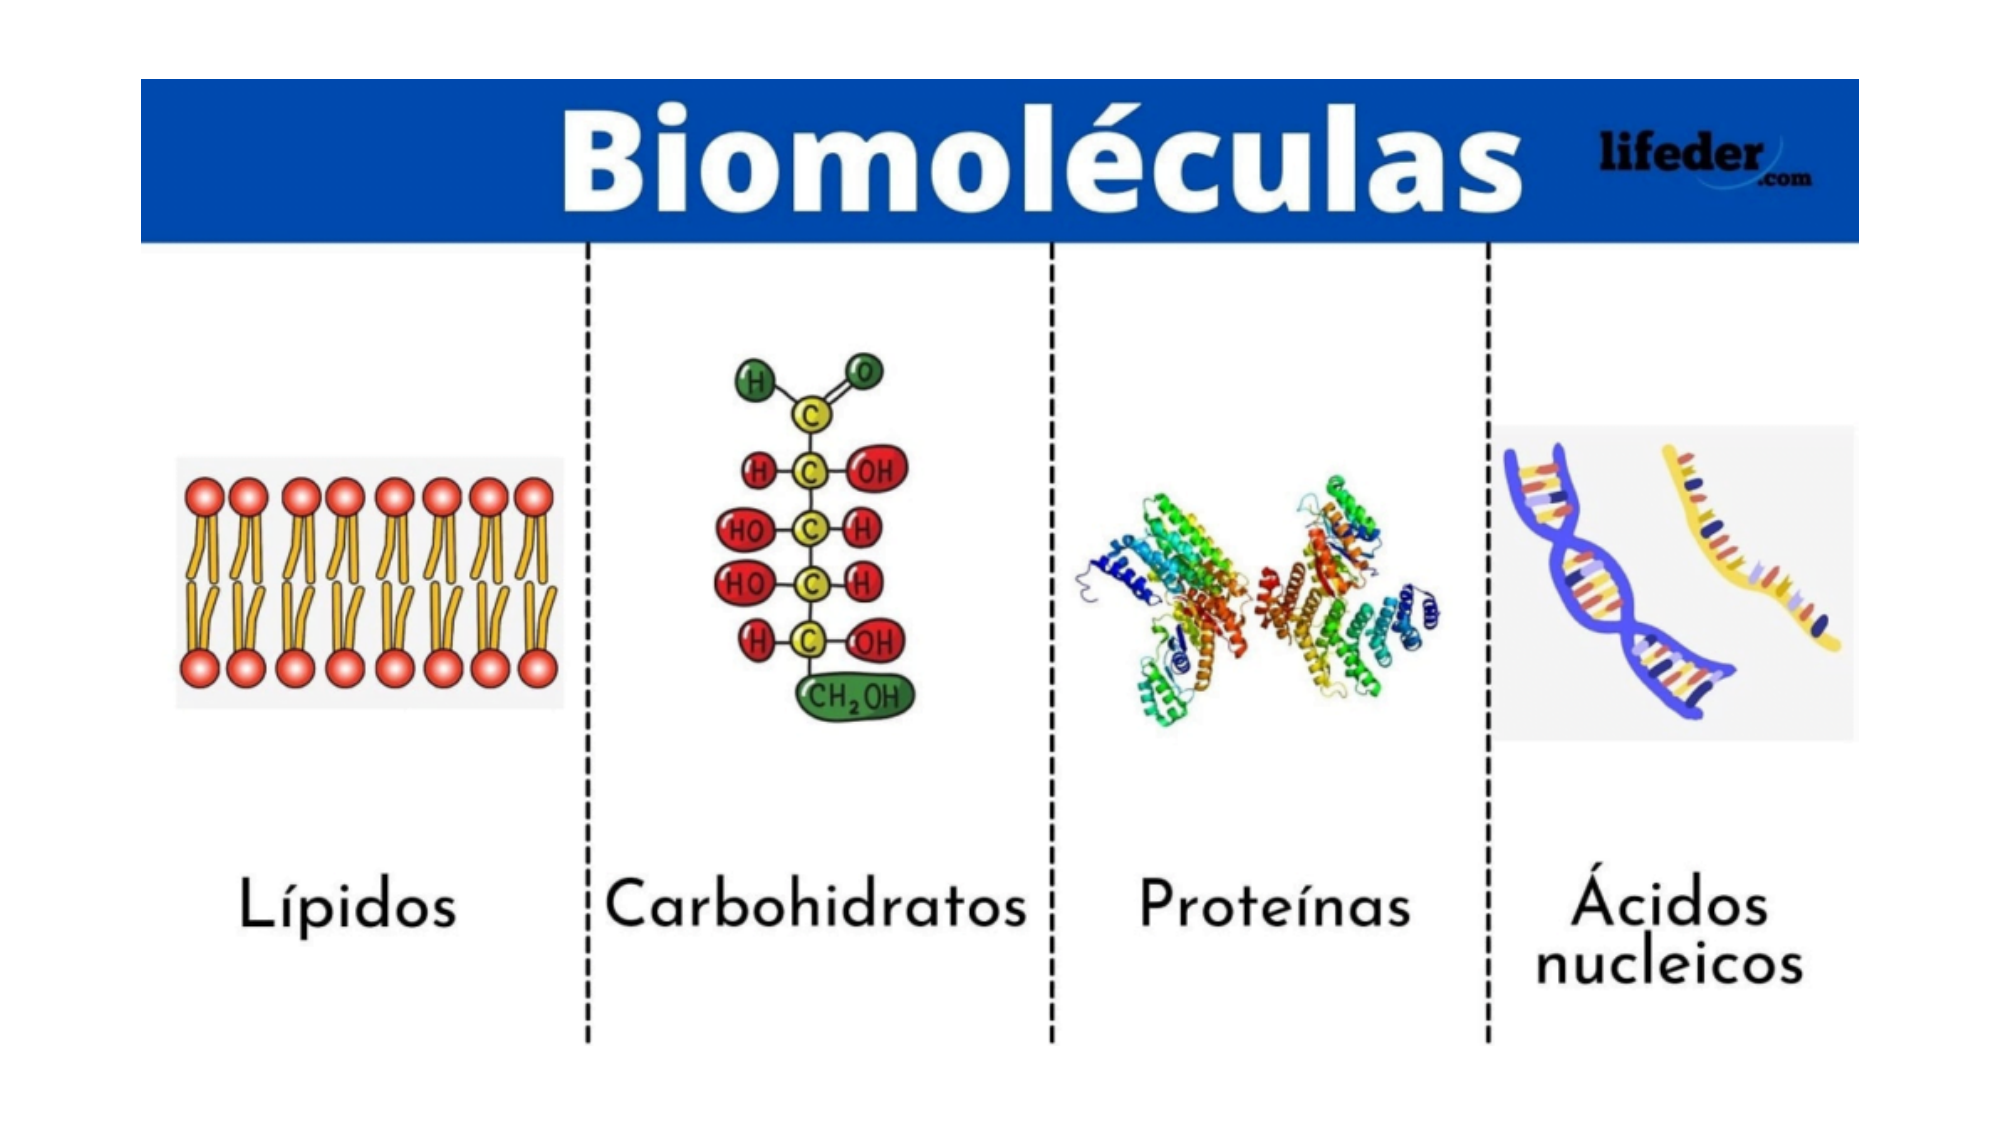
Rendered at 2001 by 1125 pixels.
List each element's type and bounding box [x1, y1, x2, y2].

picture [141, 79, 1859, 1046]
